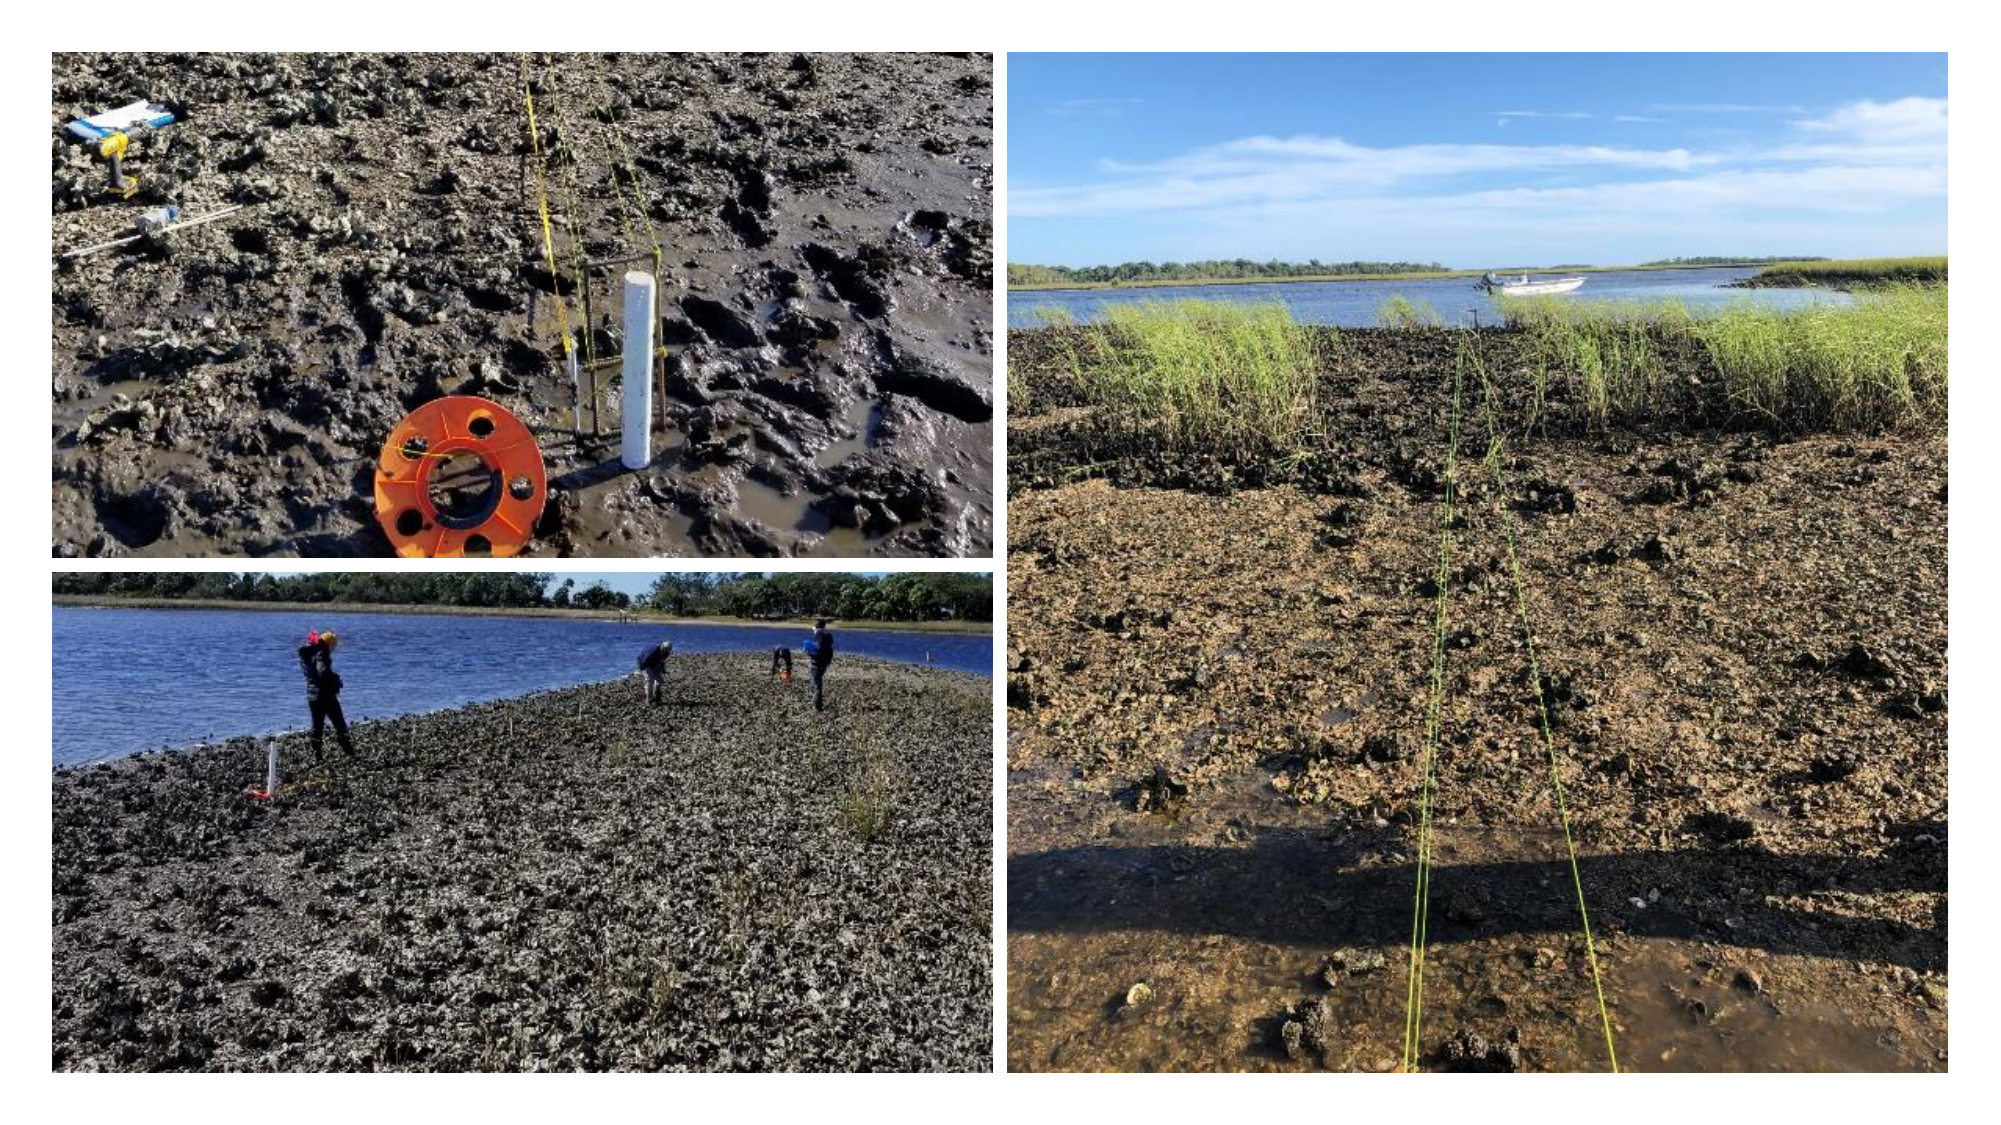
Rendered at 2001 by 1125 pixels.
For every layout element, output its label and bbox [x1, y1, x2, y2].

picture [52, 572, 993, 1073]
picture [1007, 52, 1948, 1073]
picture [52, 52, 993, 558]
